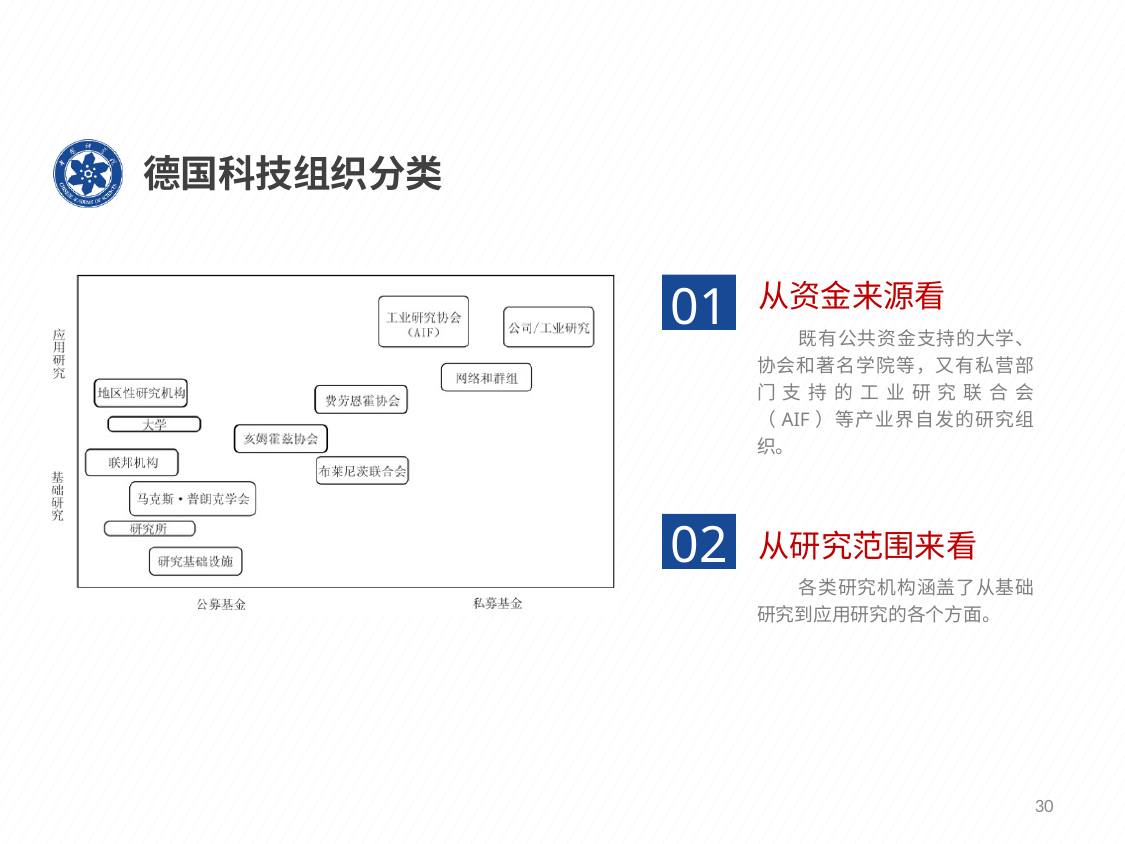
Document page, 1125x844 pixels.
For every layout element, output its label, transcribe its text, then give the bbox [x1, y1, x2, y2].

slide_number 30 [806, 782, 1069, 827]
picture [39, 261, 618, 651]
picture [53, 138, 123, 208]
text_box 德国科技组织分类 [132, 152, 574, 192]
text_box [658, 261, 1050, 632]
